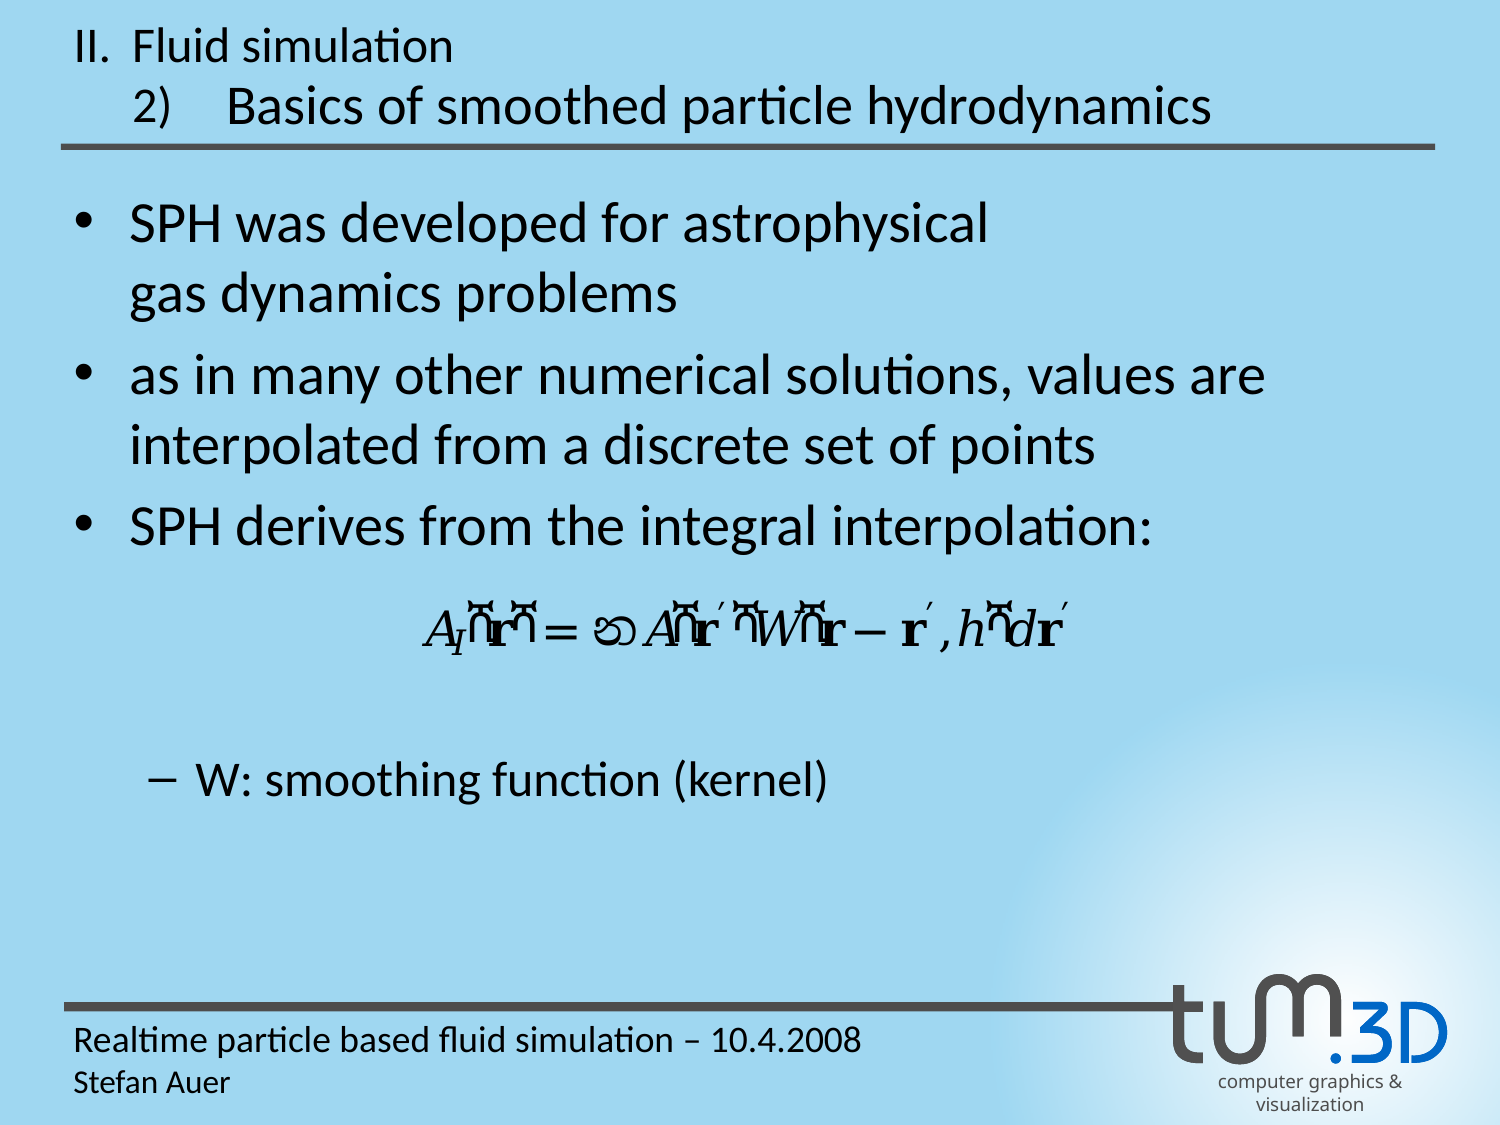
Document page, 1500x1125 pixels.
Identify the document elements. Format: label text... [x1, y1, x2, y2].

list Basics of smoothed particle hydrodynamics [210, 60, 1442, 167]
list SPH was developed for astrophysical gas dynamics problems as in many other numerical solutions, values are interpolated from a discrete set of points SPH derives from the integral interpolation: W: smoothing function (kernel) [58, 176, 1444, 1006]
list Fluid simulation [117, 5, 1442, 64]
list II. [58, 5, 117, 88]
list 2) [117, 64, 210, 159]
picture [0, 0, 1500, 1125]
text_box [339, 573, 1154, 739]
